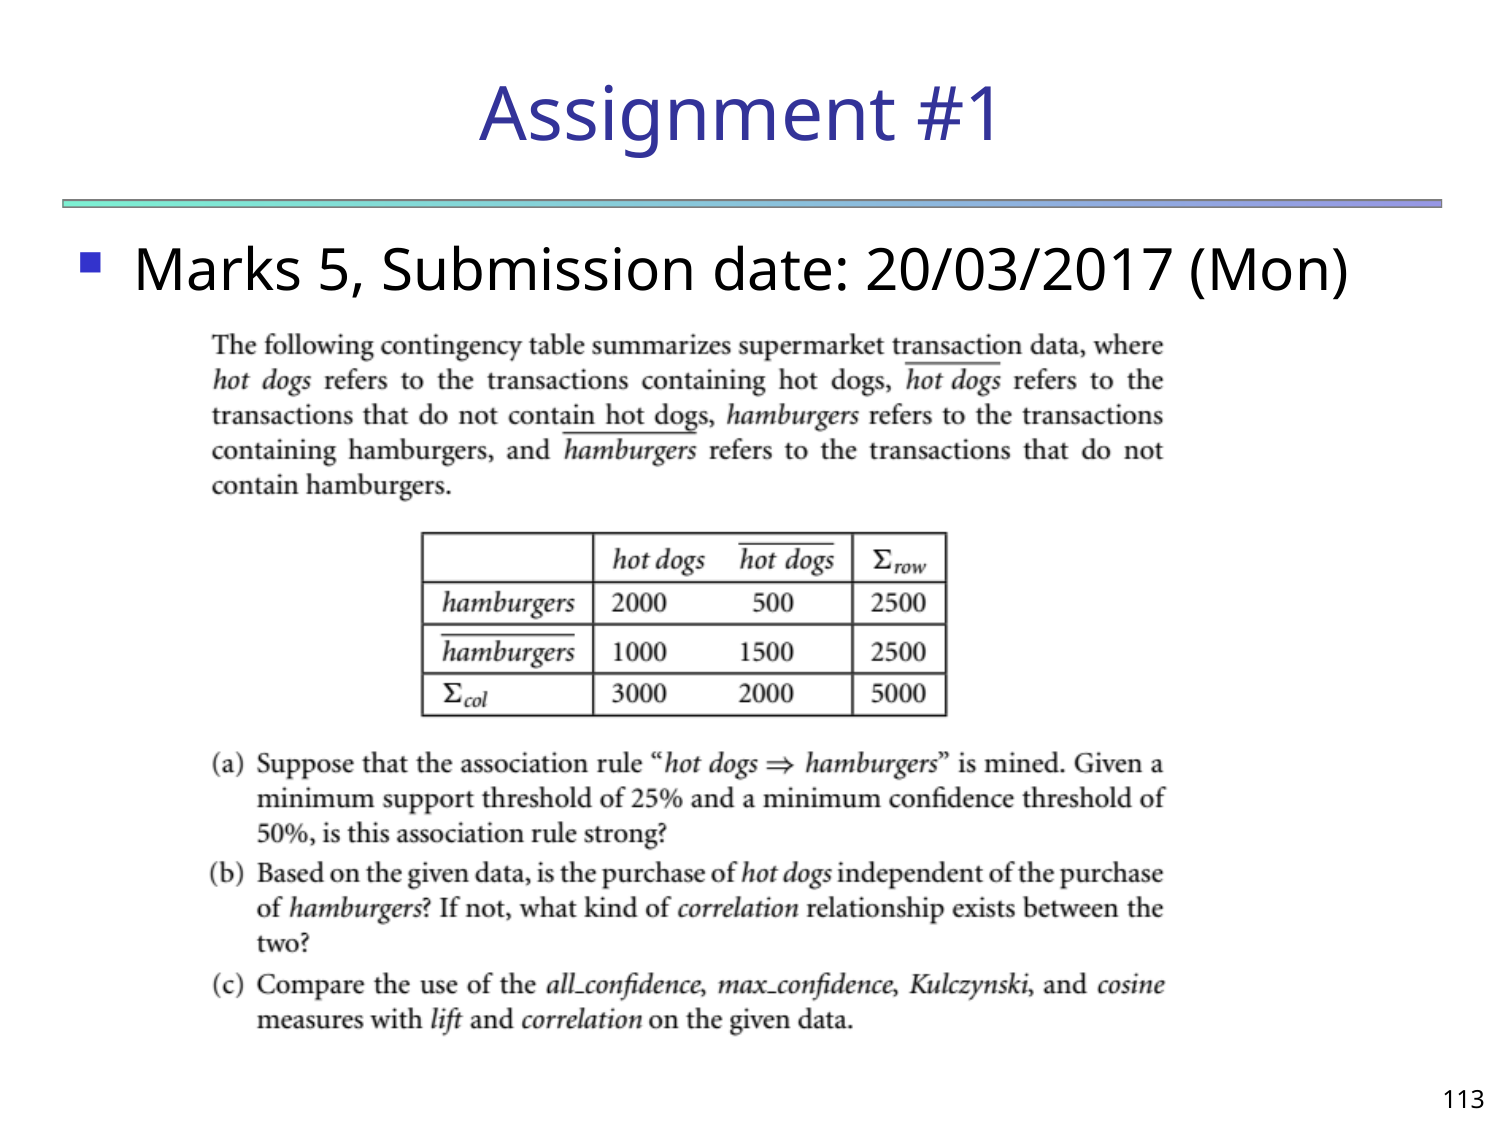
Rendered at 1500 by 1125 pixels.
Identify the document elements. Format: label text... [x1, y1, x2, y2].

picture [204, 324, 1188, 1038]
slide_number 113 [1187, 1062, 1500, 1125]
list Marks 5, Submission date: 20/03/2017 (Mon) [62, 224, 1438, 1063]
title Assignment #1 [62, 62, 1425, 163]
